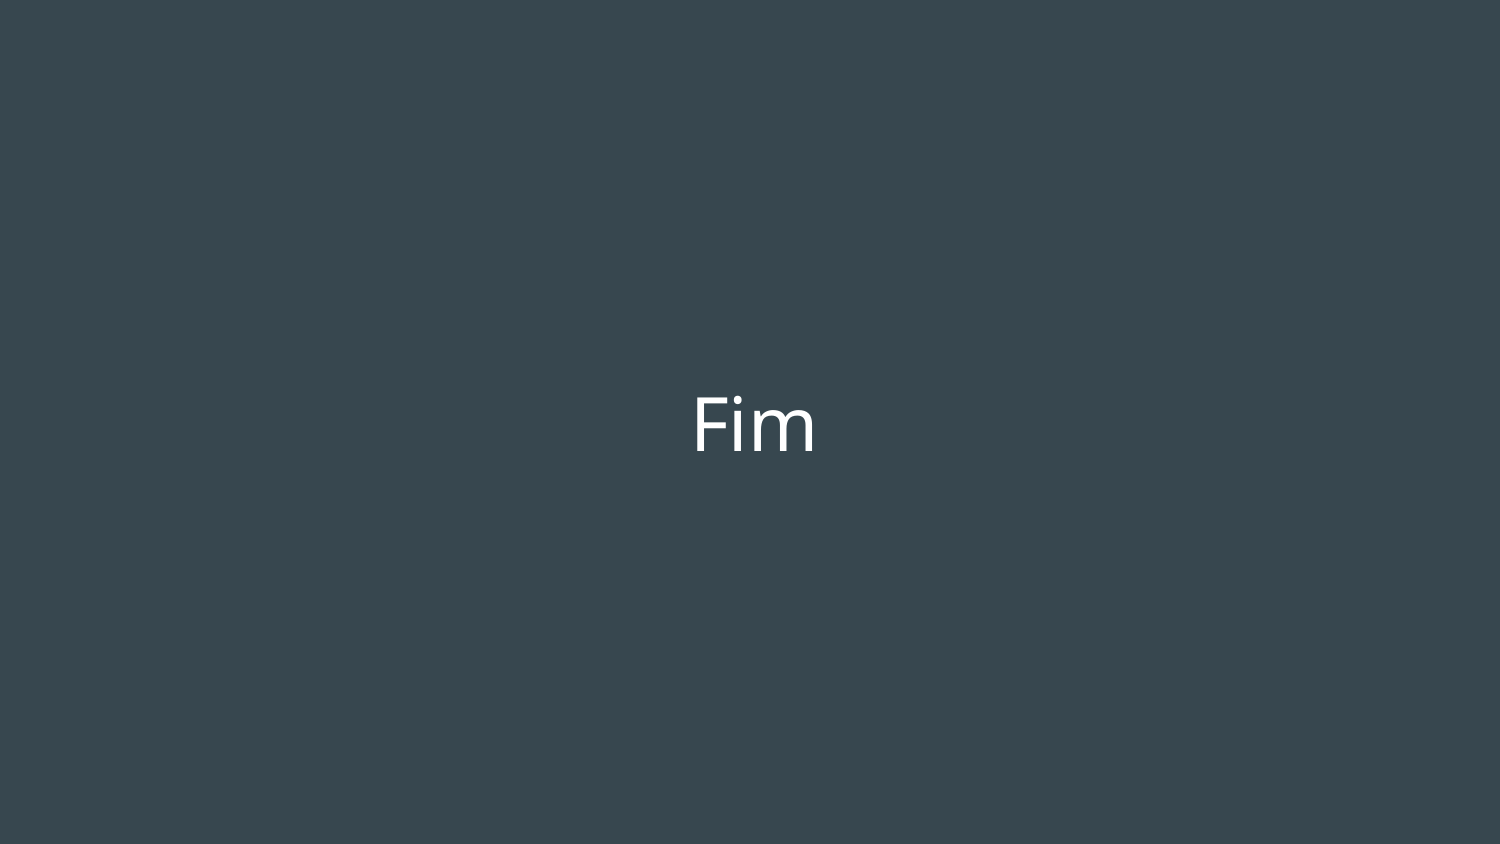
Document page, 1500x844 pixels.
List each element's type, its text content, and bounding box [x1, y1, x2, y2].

title Fim [110, 351, 1399, 493]
